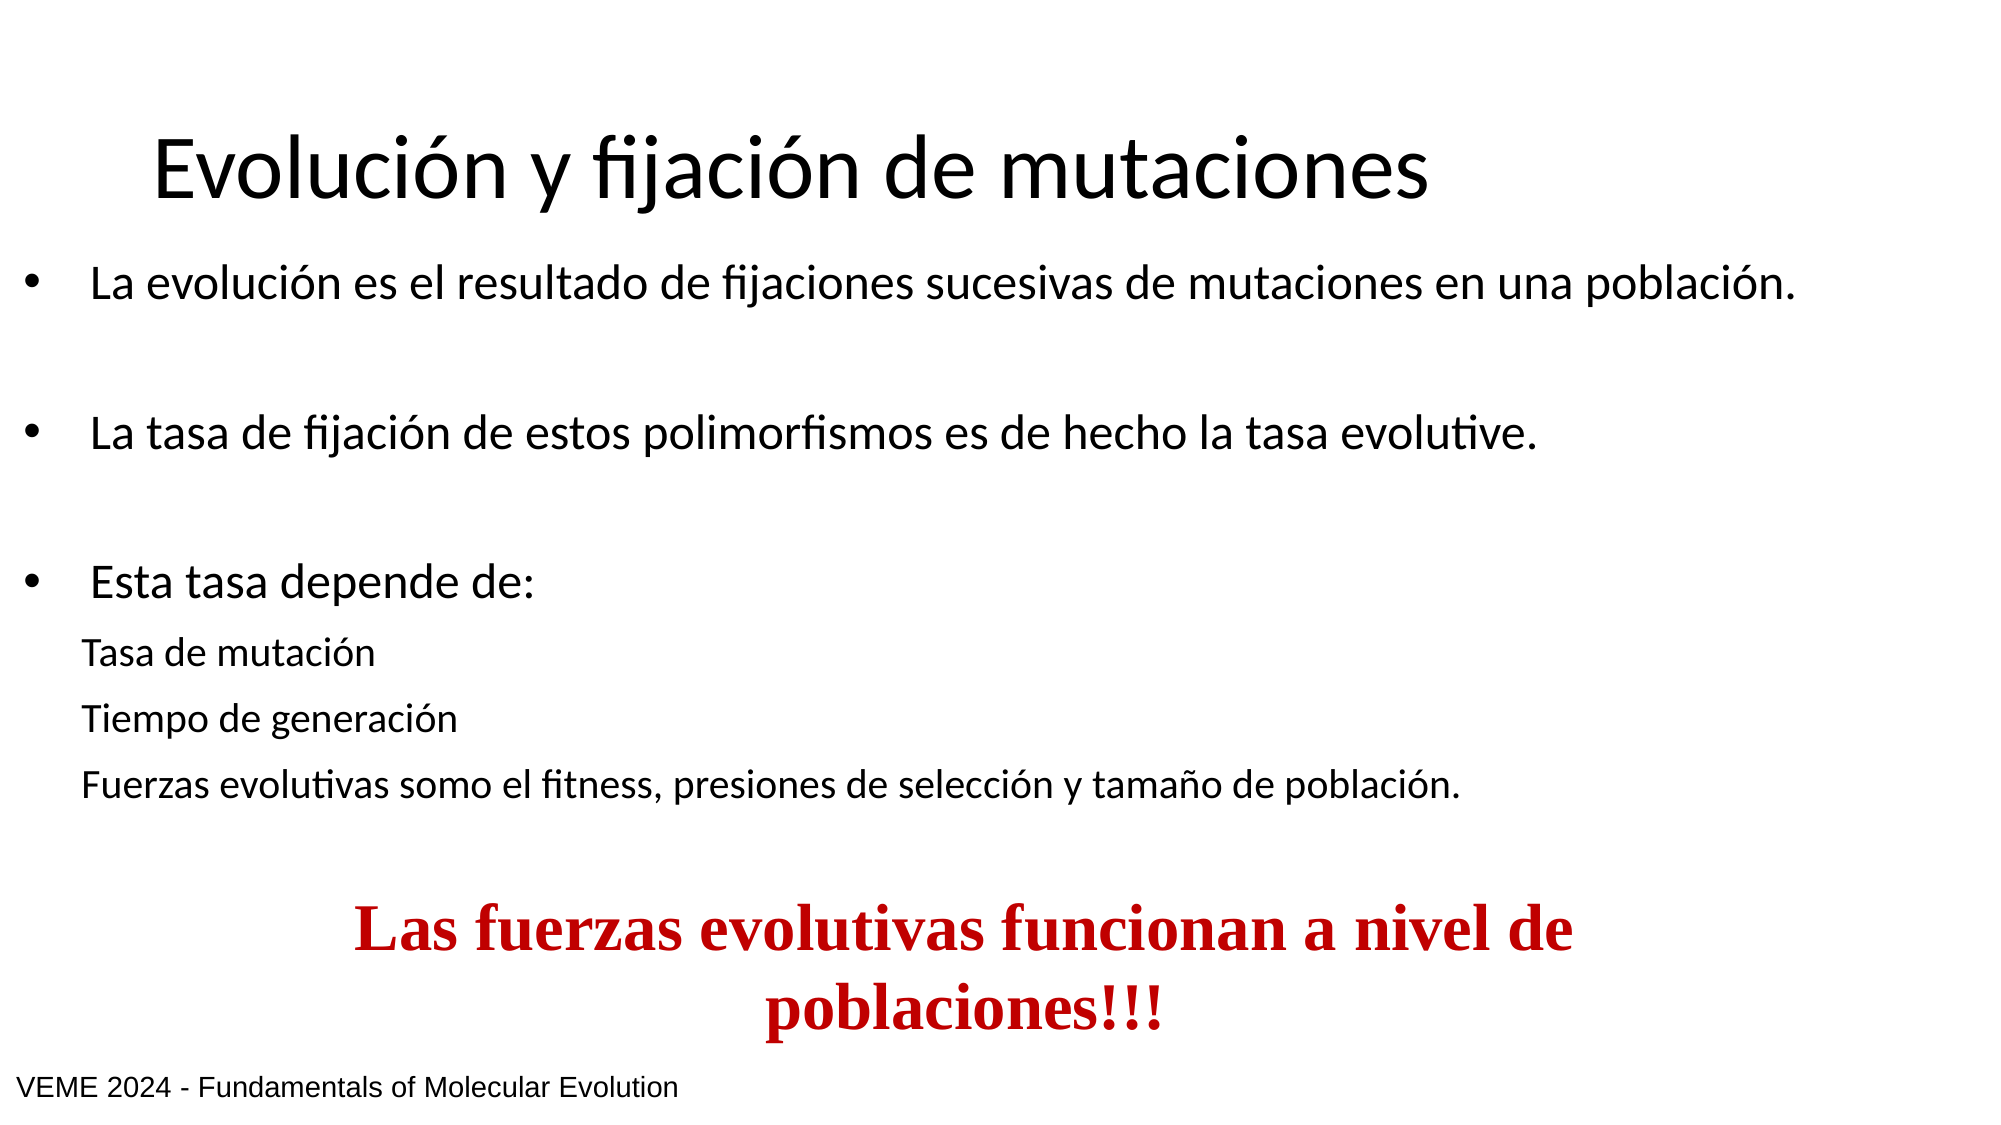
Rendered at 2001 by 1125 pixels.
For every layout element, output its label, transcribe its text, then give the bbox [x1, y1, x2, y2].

text_box VEME 2024 - Fundamentals of Molecular Evolution [1, 1060, 695, 1111]
list La evolución es el resultado de fijaciones sucesivas de mutaciones en una población. La tasa de fijación de estos polimorfismos es de hecho la tasa evolutive. Esta tasa depende de: Tasa de mutación Tiempo de generación Fuerzas evolutivas somo el fitness, presiones de selección y tamaño de población. [0, 248, 1888, 1049]
text_box Las fuerzas evolutivas funcionan a nivel de poblaciones!!! [332, 875, 1599, 1051]
title Evolución y fijación de mutaciones [137, 59, 1863, 248]
